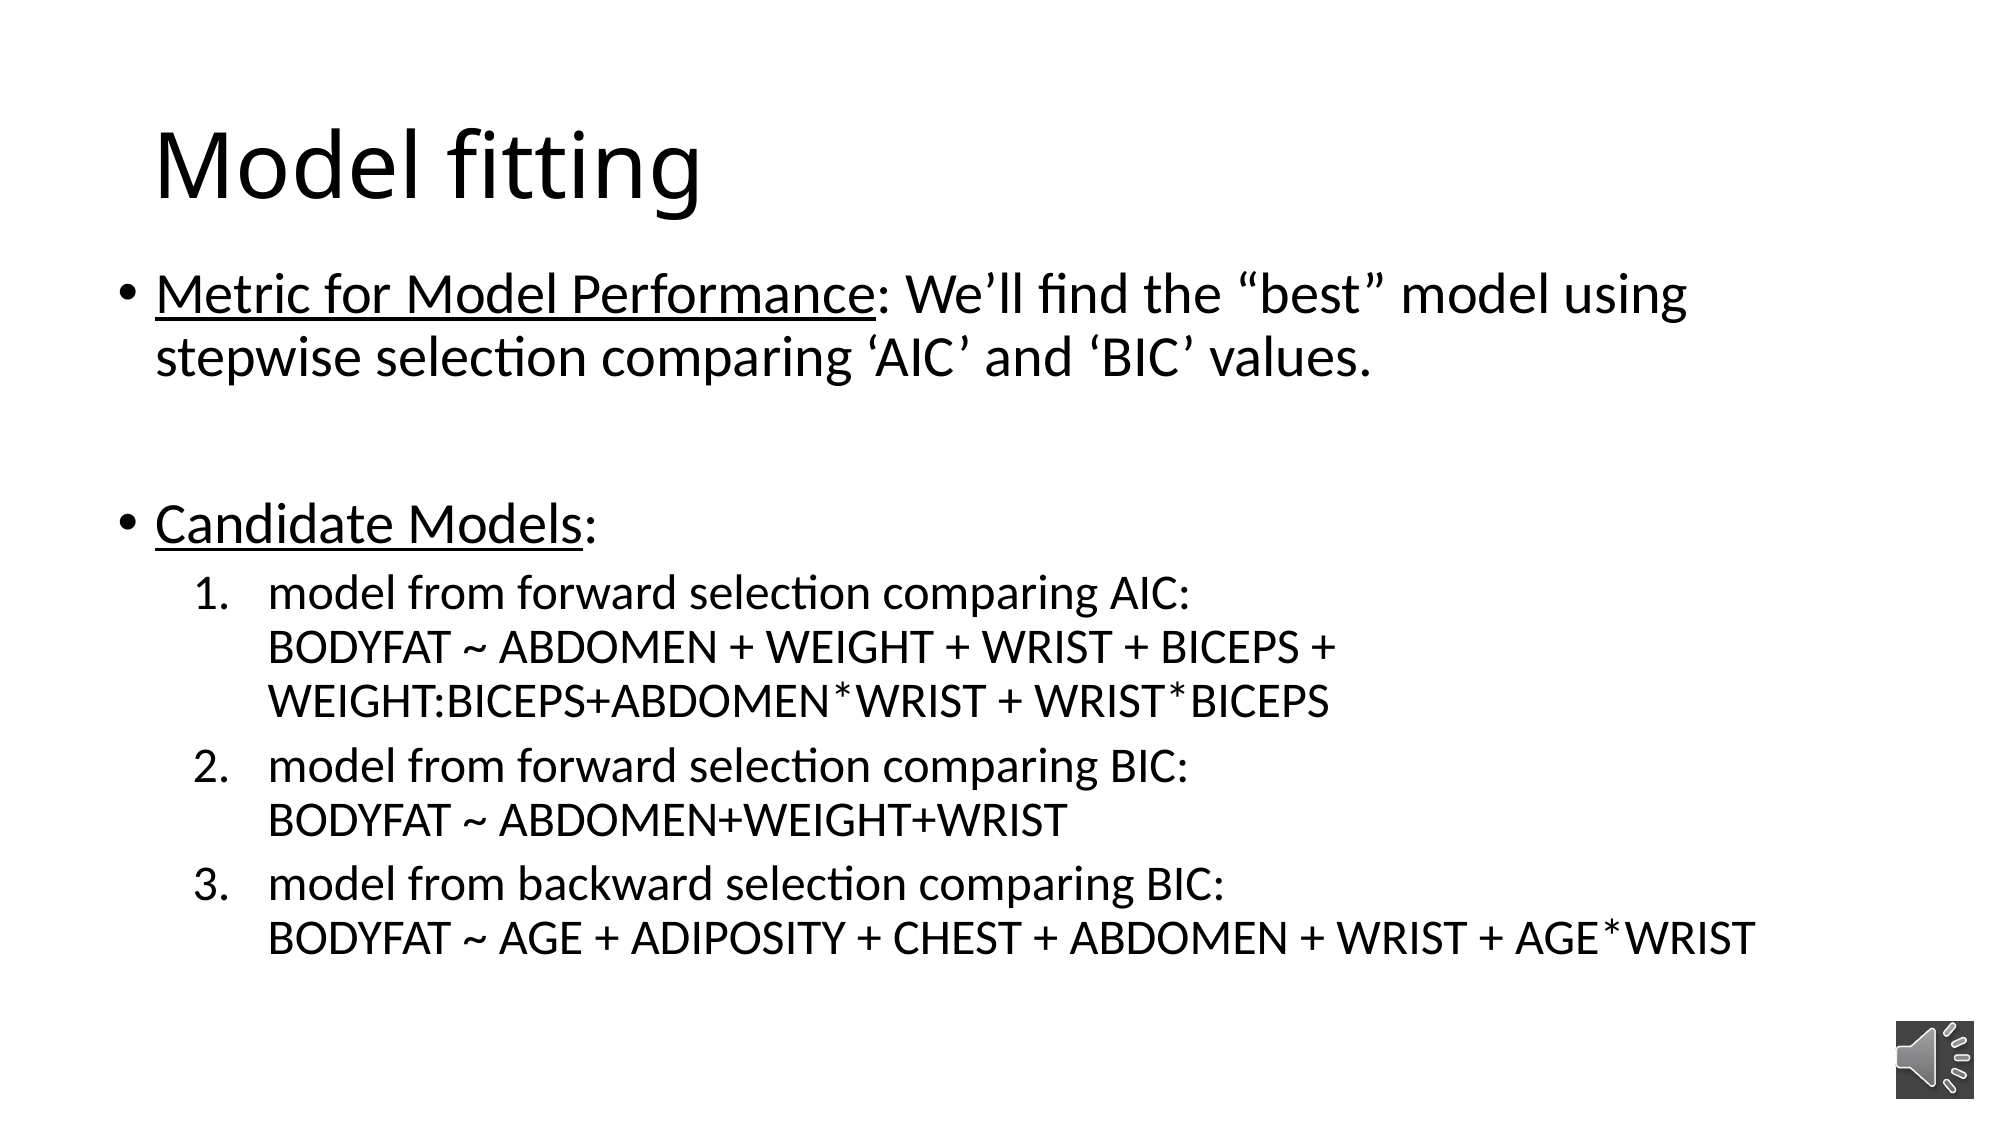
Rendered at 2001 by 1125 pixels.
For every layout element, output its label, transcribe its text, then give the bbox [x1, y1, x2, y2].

list Metric for Model Performance: We’ll find the “best” model using stepwise selection comparing ‘AIC’ and ‘BIC’ values. Candidate Models: model from forward selection comparing AIC: BODYFAT ~ ABDOMEN + WEIGHT + WRIST + BICEPS + WEIGHT:BICEPS+ABDOMEN*WRIST + WRIST*BICEPS model from forward selection comparing BIC: BODYFAT ~ ABDOMEN+WEIGHT+WRIST model from backward selection comparing BIC: BODYFAT ~ AGE + ADIPOSITY + CHEST + ABDOMEN + WRIST + AGE*WRIST [102, 256, 1911, 1096]
picture [1894, 1019, 1975, 1100]
title Model fitting [137, 59, 1863, 256]
